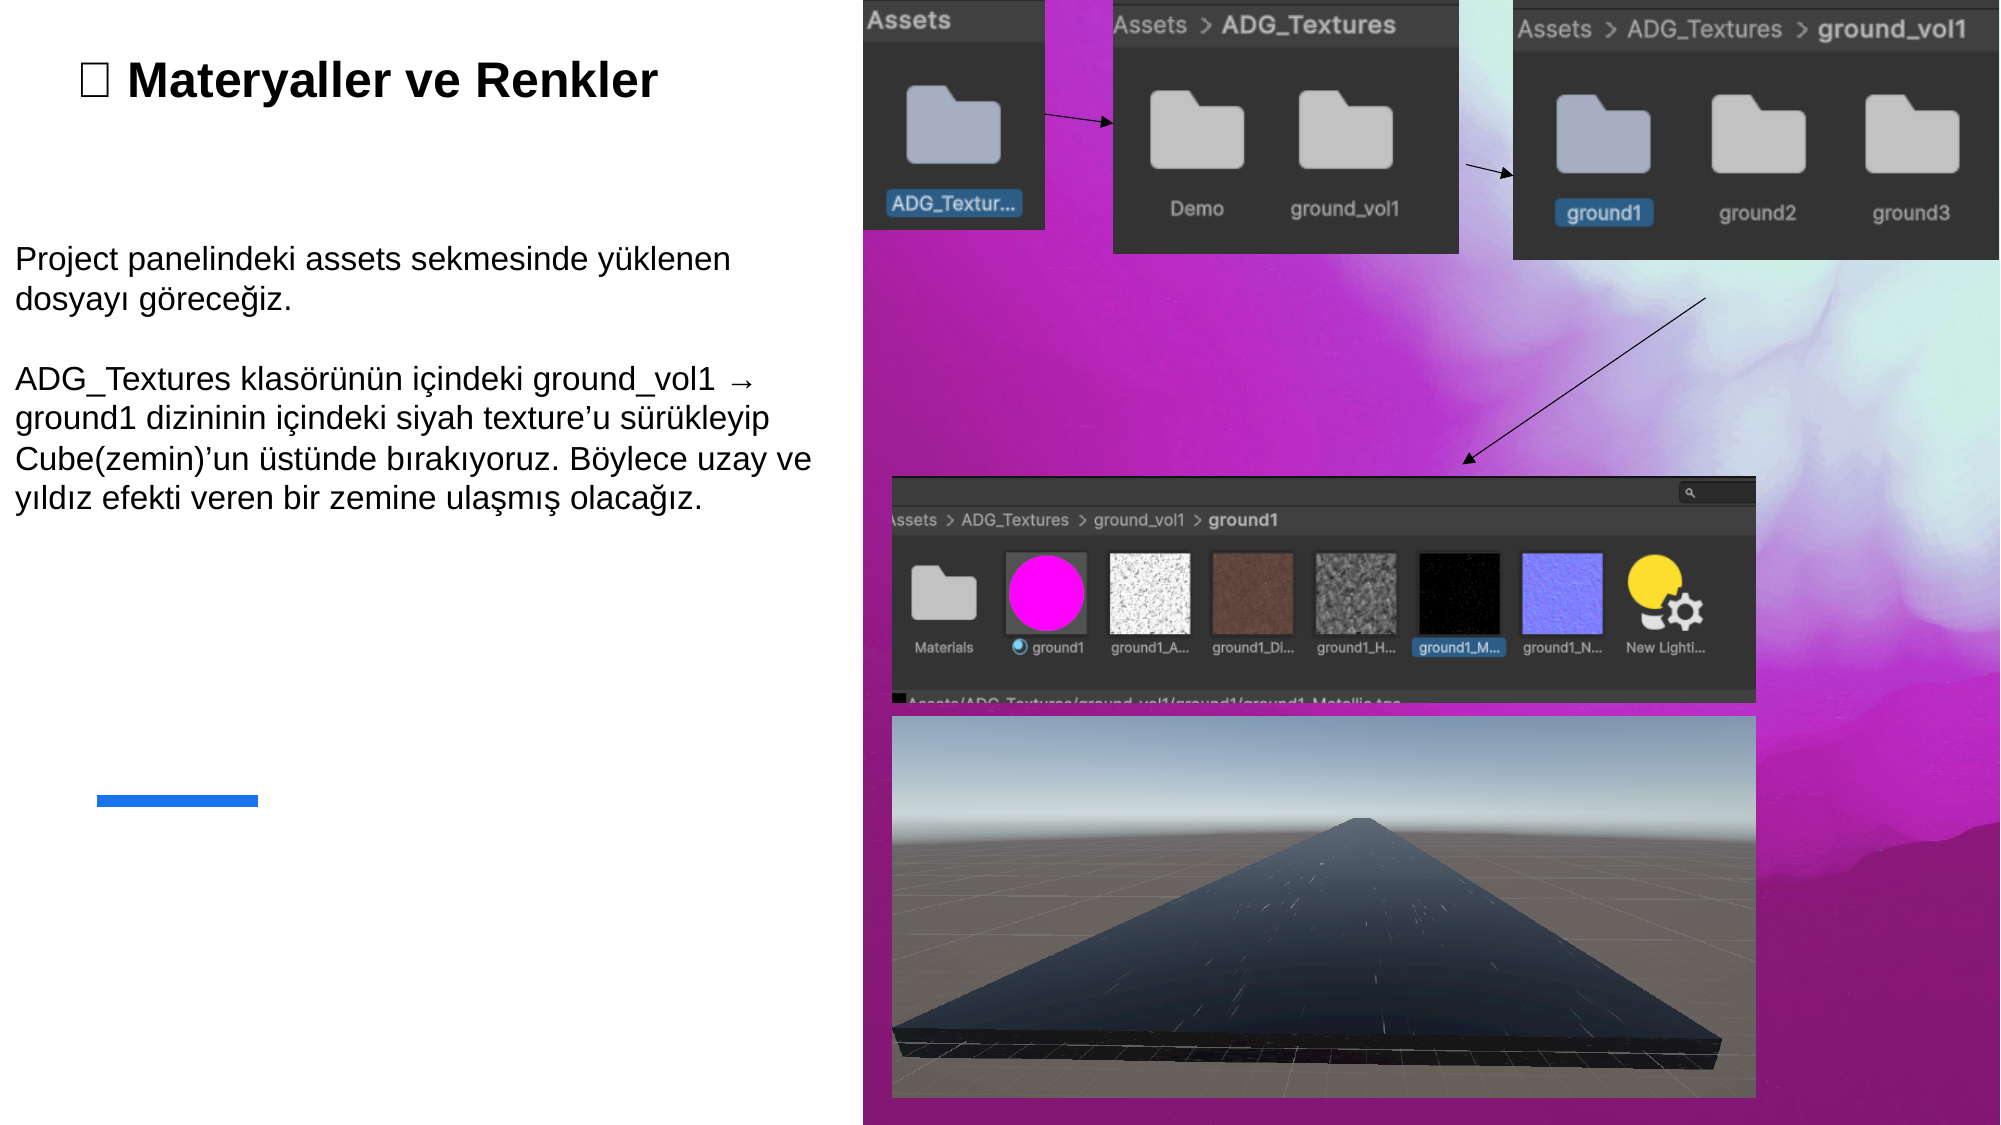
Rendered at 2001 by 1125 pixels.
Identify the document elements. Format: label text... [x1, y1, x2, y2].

picture [862, 0, 2000, 1125]
title 🎨 Materyaller ve Renkler [68, 46, 795, 195]
text_box [0, 0, 862, 1125]
text_box Project panelindeki assets sekmesinde yüklenen dosyayı göreceğiz. ADG_Textures klasörünün içindeki ground_vol1 → ground1 dizininin içindeki siyah texture’u sürükleyip Cube(zemin)’un üstünde bırakıyoruz. Böylece uzay ve yıldız efekti veren bir zemine ulaşmış olacağız. [7, 229, 856, 524]
